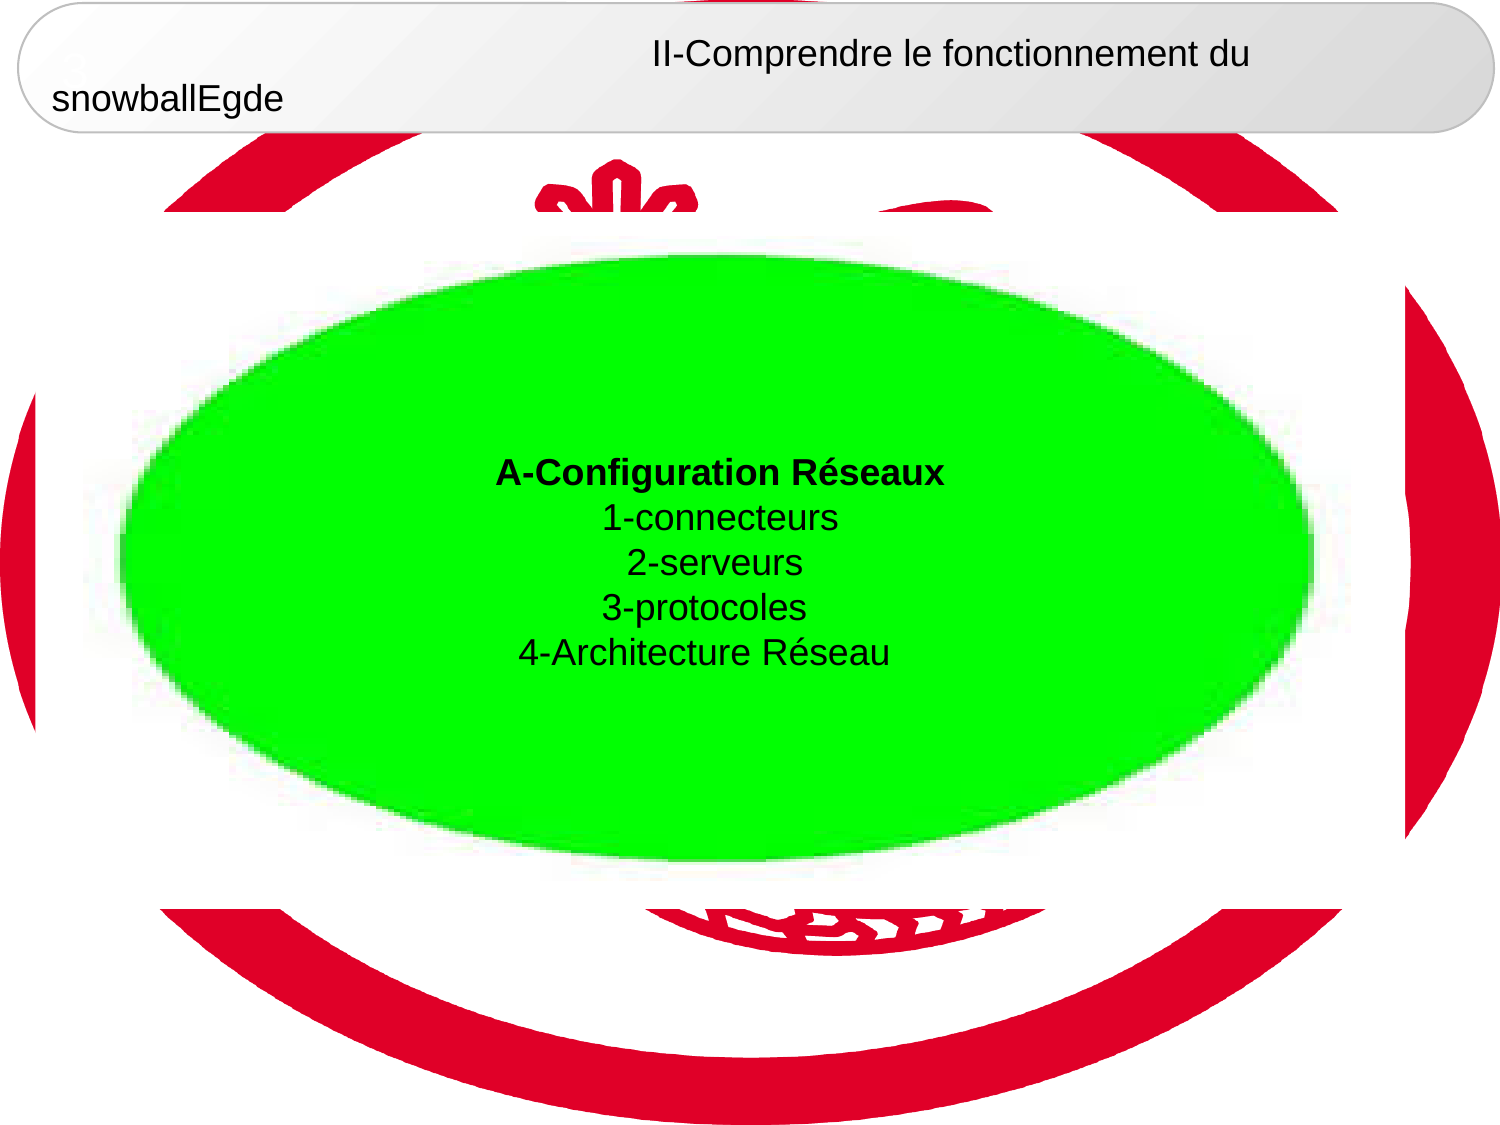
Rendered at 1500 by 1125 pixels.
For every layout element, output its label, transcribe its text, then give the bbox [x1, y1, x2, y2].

text_box II-Comprendre le fonctionnement du snowballEgde [18, 3, 1495, 133]
text_box A-Configuration Réseaux 1-connecteurs 2-serveurs 3-protocoles 4-Architecture Réseau [35, 212, 1406, 909]
text_box 3 [47, 31, 105, 106]
picture [0, 0, 1500, 1125]
